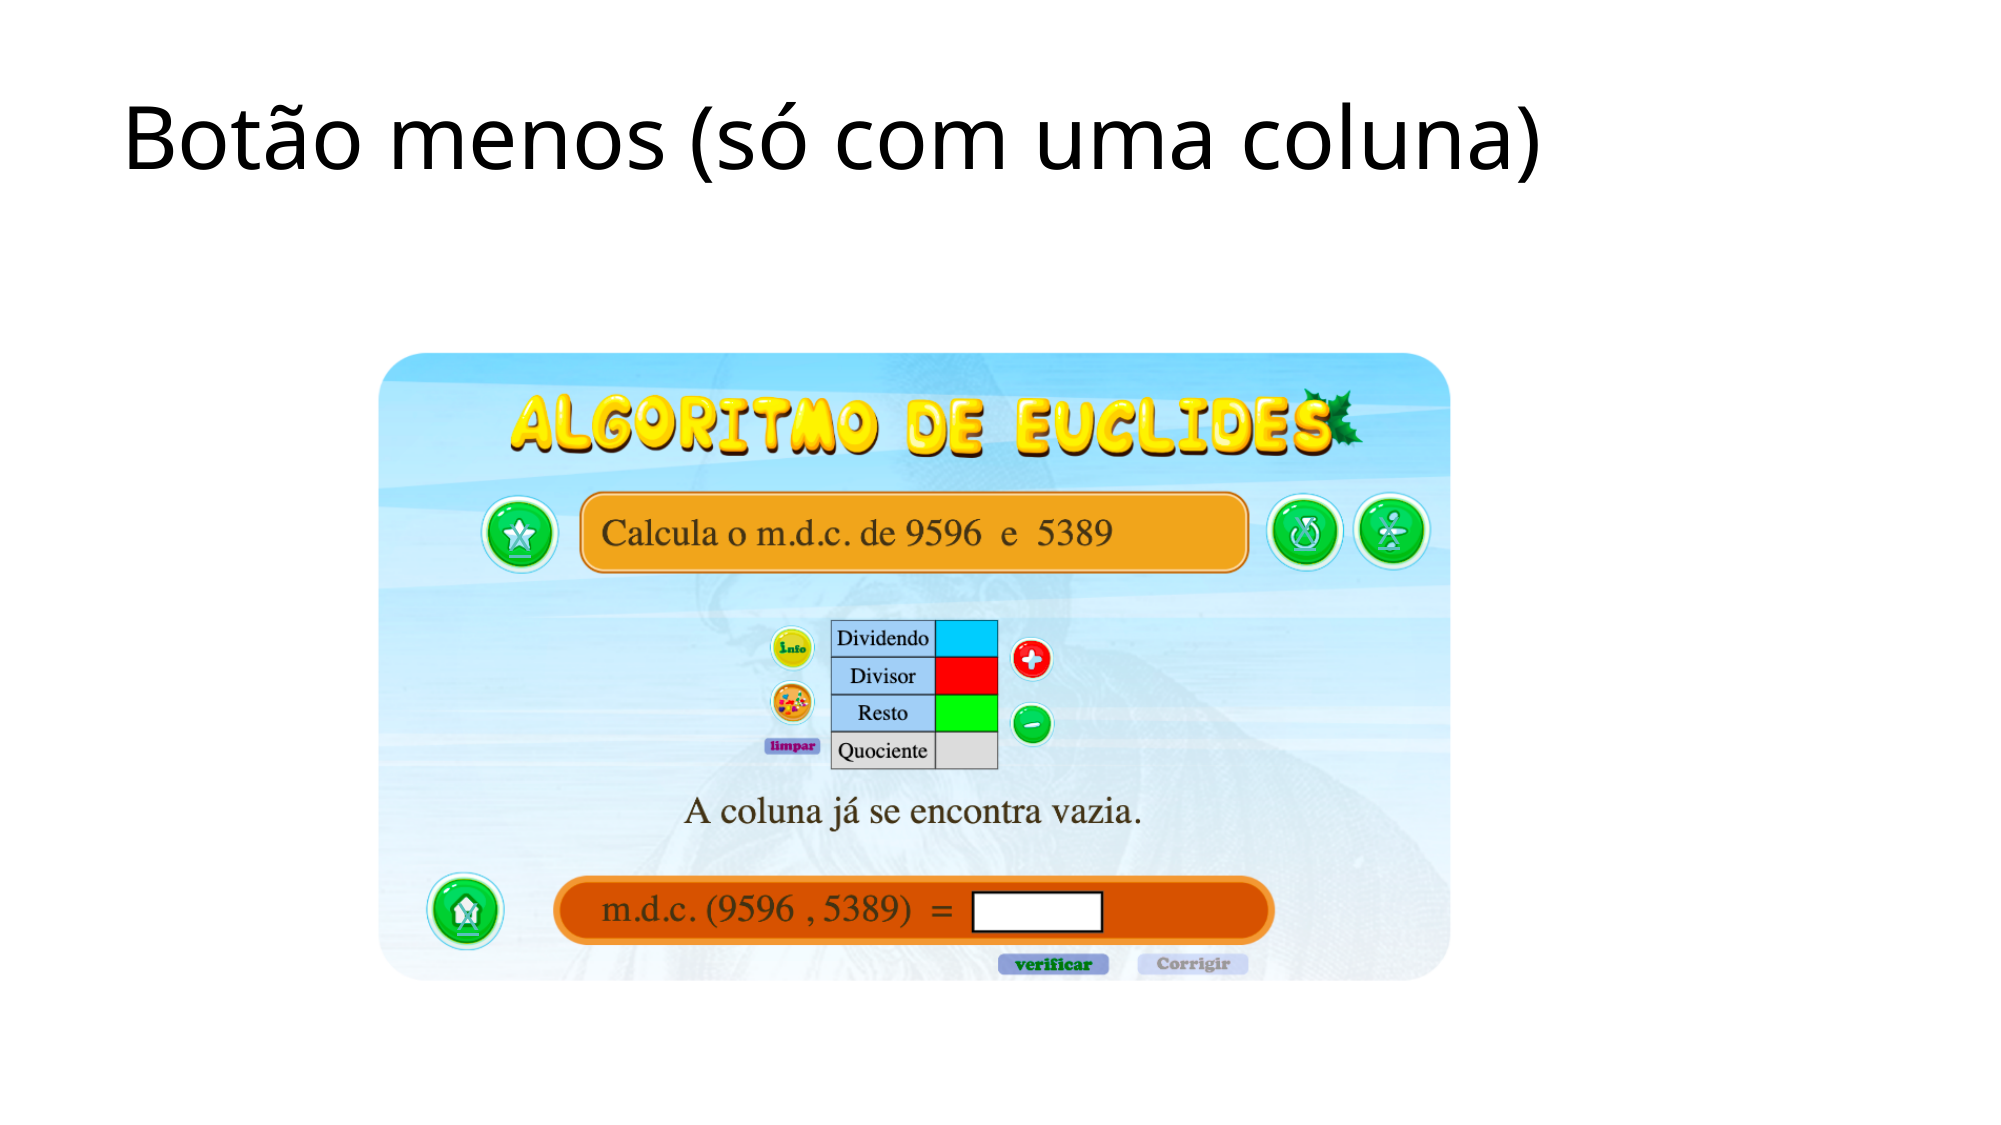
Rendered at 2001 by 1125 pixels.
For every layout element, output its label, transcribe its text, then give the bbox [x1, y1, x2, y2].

title Botão menos (só com uma coluna) [106, 74, 1649, 304]
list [367, 336, 1463, 1026]
